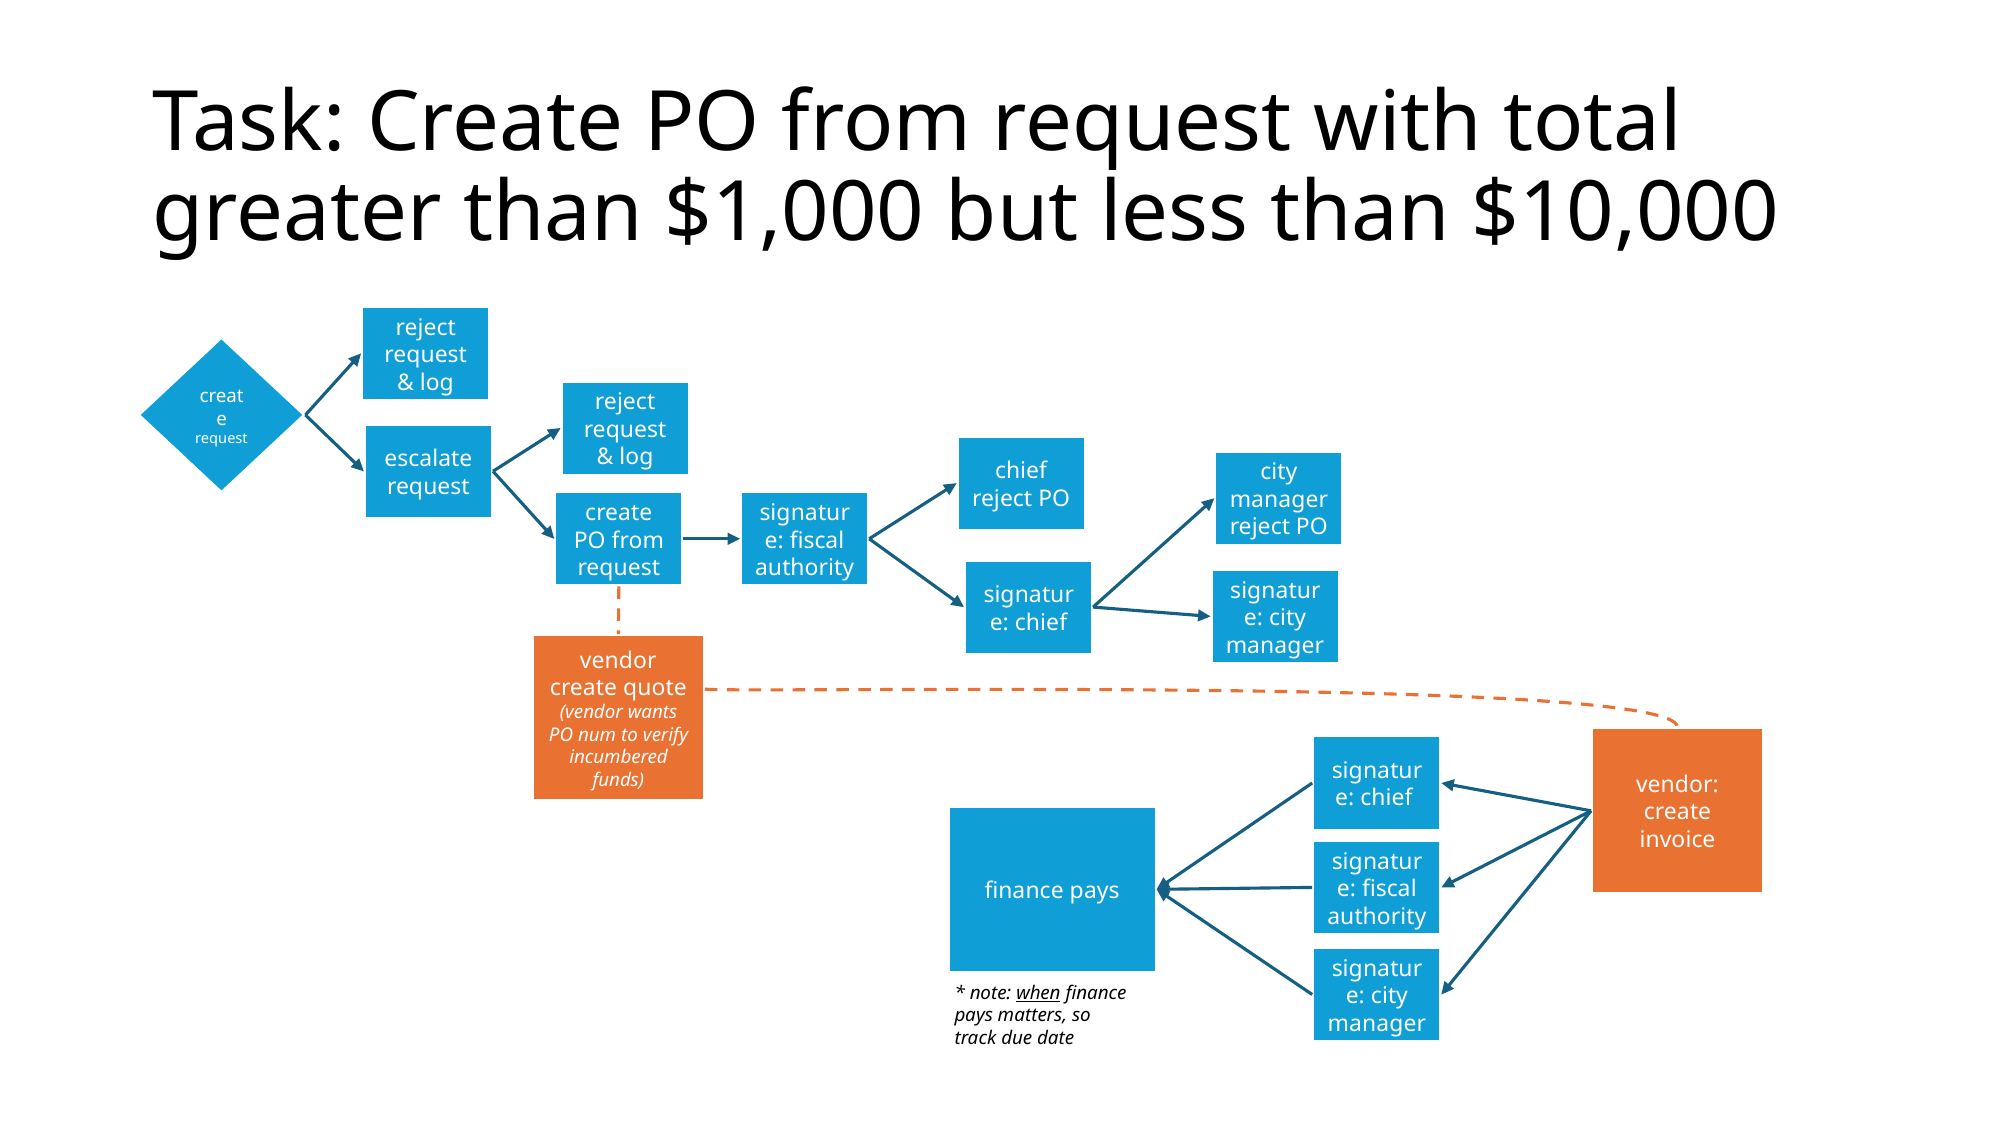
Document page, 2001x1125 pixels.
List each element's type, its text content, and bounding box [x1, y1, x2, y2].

text_box reject request & log [359, 304, 492, 403]
text_box chief reject PO [954, 433, 1088, 533]
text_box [704, 688, 1678, 728]
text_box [304, 352, 362, 414]
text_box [1440, 810, 1592, 995]
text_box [1156, 890, 1313, 996]
text_box signature: fiscal authority [738, 489, 868, 589]
text_box signature: chief [1310, 733, 1444, 833]
text_box vendor: create invoice [1589, 725, 1766, 896]
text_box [1156, 782, 1313, 886]
text_box vendor create quote (vendor wants PO num to verify incumbered funds) [530, 632, 707, 803]
text_box signature: city manager [1208, 567, 1342, 666]
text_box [304, 414, 365, 472]
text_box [1156, 886, 1313, 890]
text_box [868, 482, 957, 538]
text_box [492, 427, 561, 472]
text_box * note: when finance pays matters, so track due date [939, 972, 1147, 1056]
text_box escalate request [362, 422, 495, 521]
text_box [868, 538, 965, 608]
title Task: Create PO from request with total greater than $1,000 but less than $10,000 [137, 59, 1863, 278]
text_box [1440, 782, 1592, 810]
text_box signature: fiscal authority [1313, 838, 1440, 937]
text_box signature: chief [962, 557, 1095, 657]
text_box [1092, 606, 1211, 617]
text_box create PO from request [552, 489, 686, 589]
text_box finance pays [946, 804, 1156, 975]
text_box reject request & log [558, 378, 692, 478]
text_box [492, 470, 555, 540]
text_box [1092, 497, 1215, 608]
text_box create request [134, 333, 304, 497]
text_box signature: city manager [1310, 945, 1444, 1044]
text_box city manager reject PO [1212, 449, 1346, 548]
